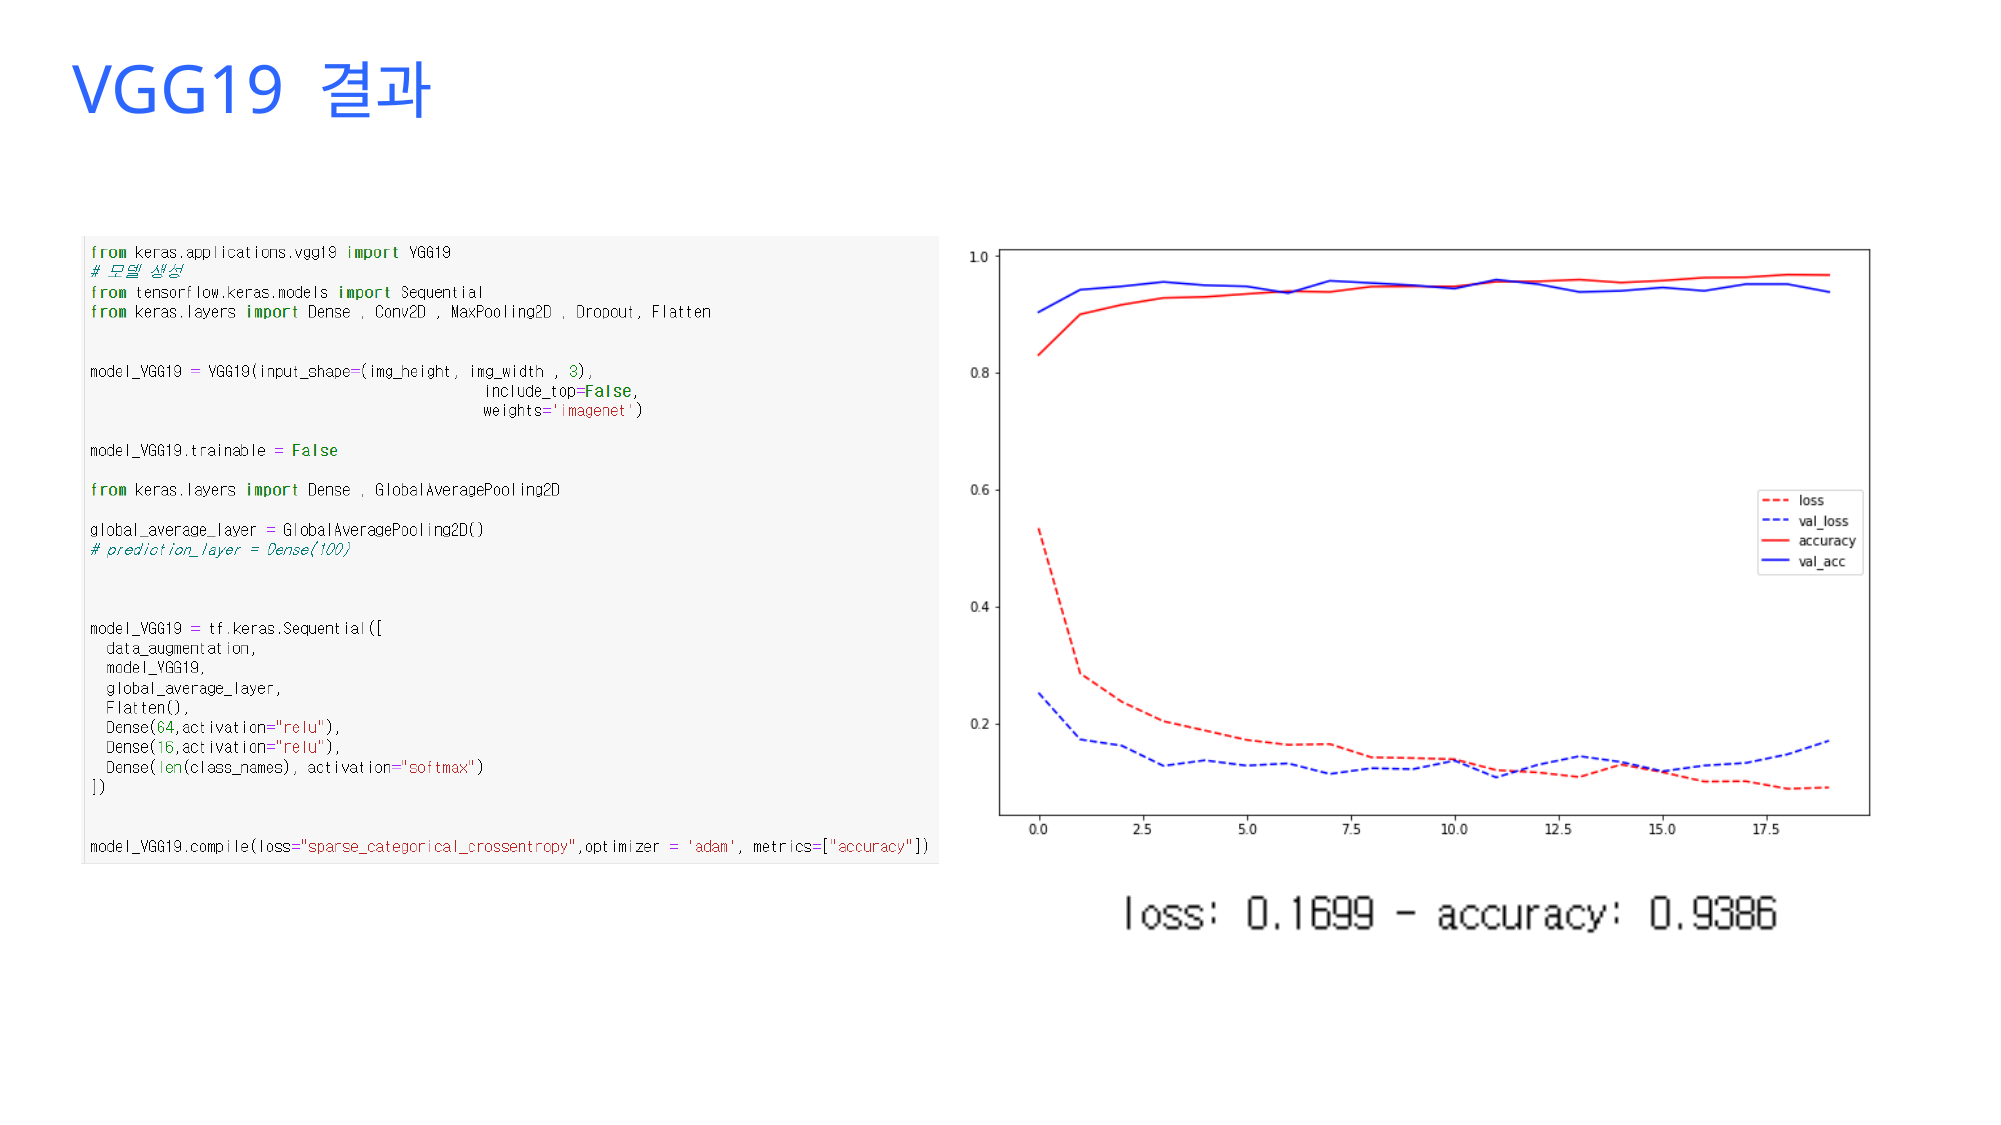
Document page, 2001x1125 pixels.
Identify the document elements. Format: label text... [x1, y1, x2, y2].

picture [1116, 888, 1788, 947]
picture [80, 236, 939, 864]
text_box VGG19 결과 [57, 39, 939, 134]
picture [964, 236, 1876, 838]
